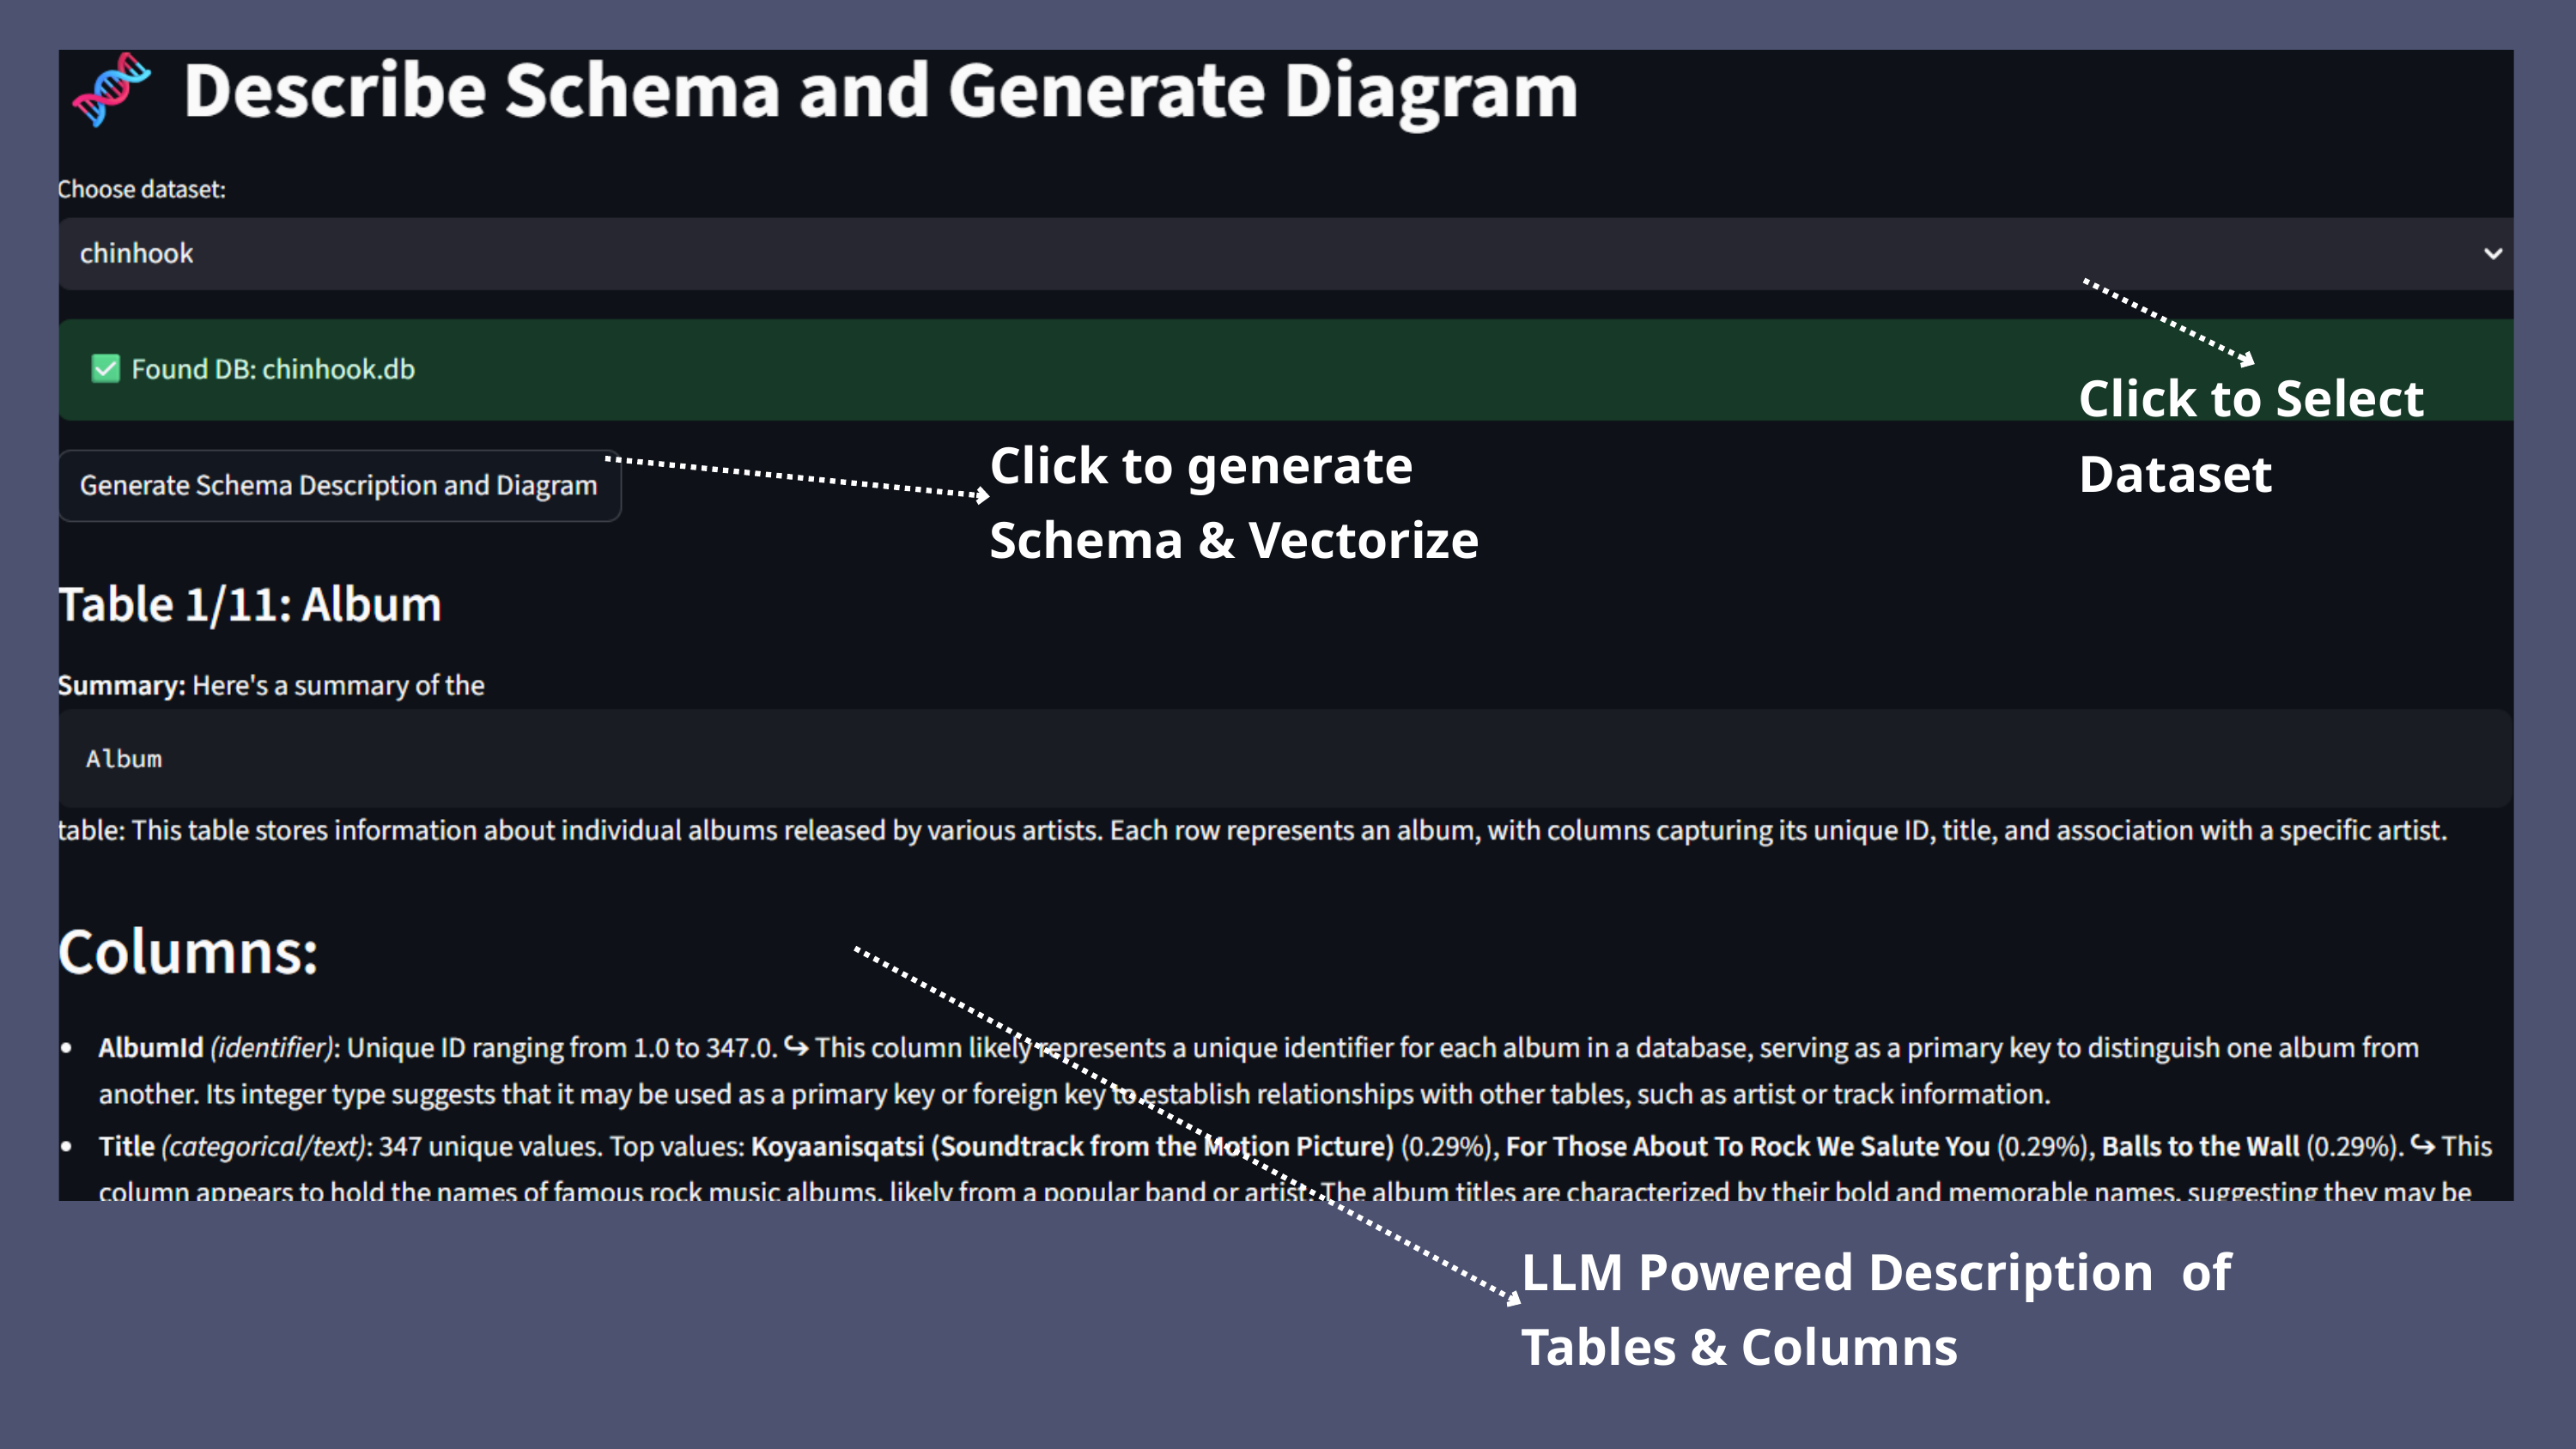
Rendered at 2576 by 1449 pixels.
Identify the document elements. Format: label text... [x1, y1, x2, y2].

text_box Click to generate Schema & Vectorize [989, 418, 1493, 569]
text_box Click to Select Dataset [2078, 352, 2432, 502]
text_box [980, 489, 989, 502]
text_box LLM Powered Description of Tables & Columns [1521, 1225, 2272, 1376]
text_box [1510, 1294, 1521, 1306]
text_box [58, 50, 2514, 1201]
